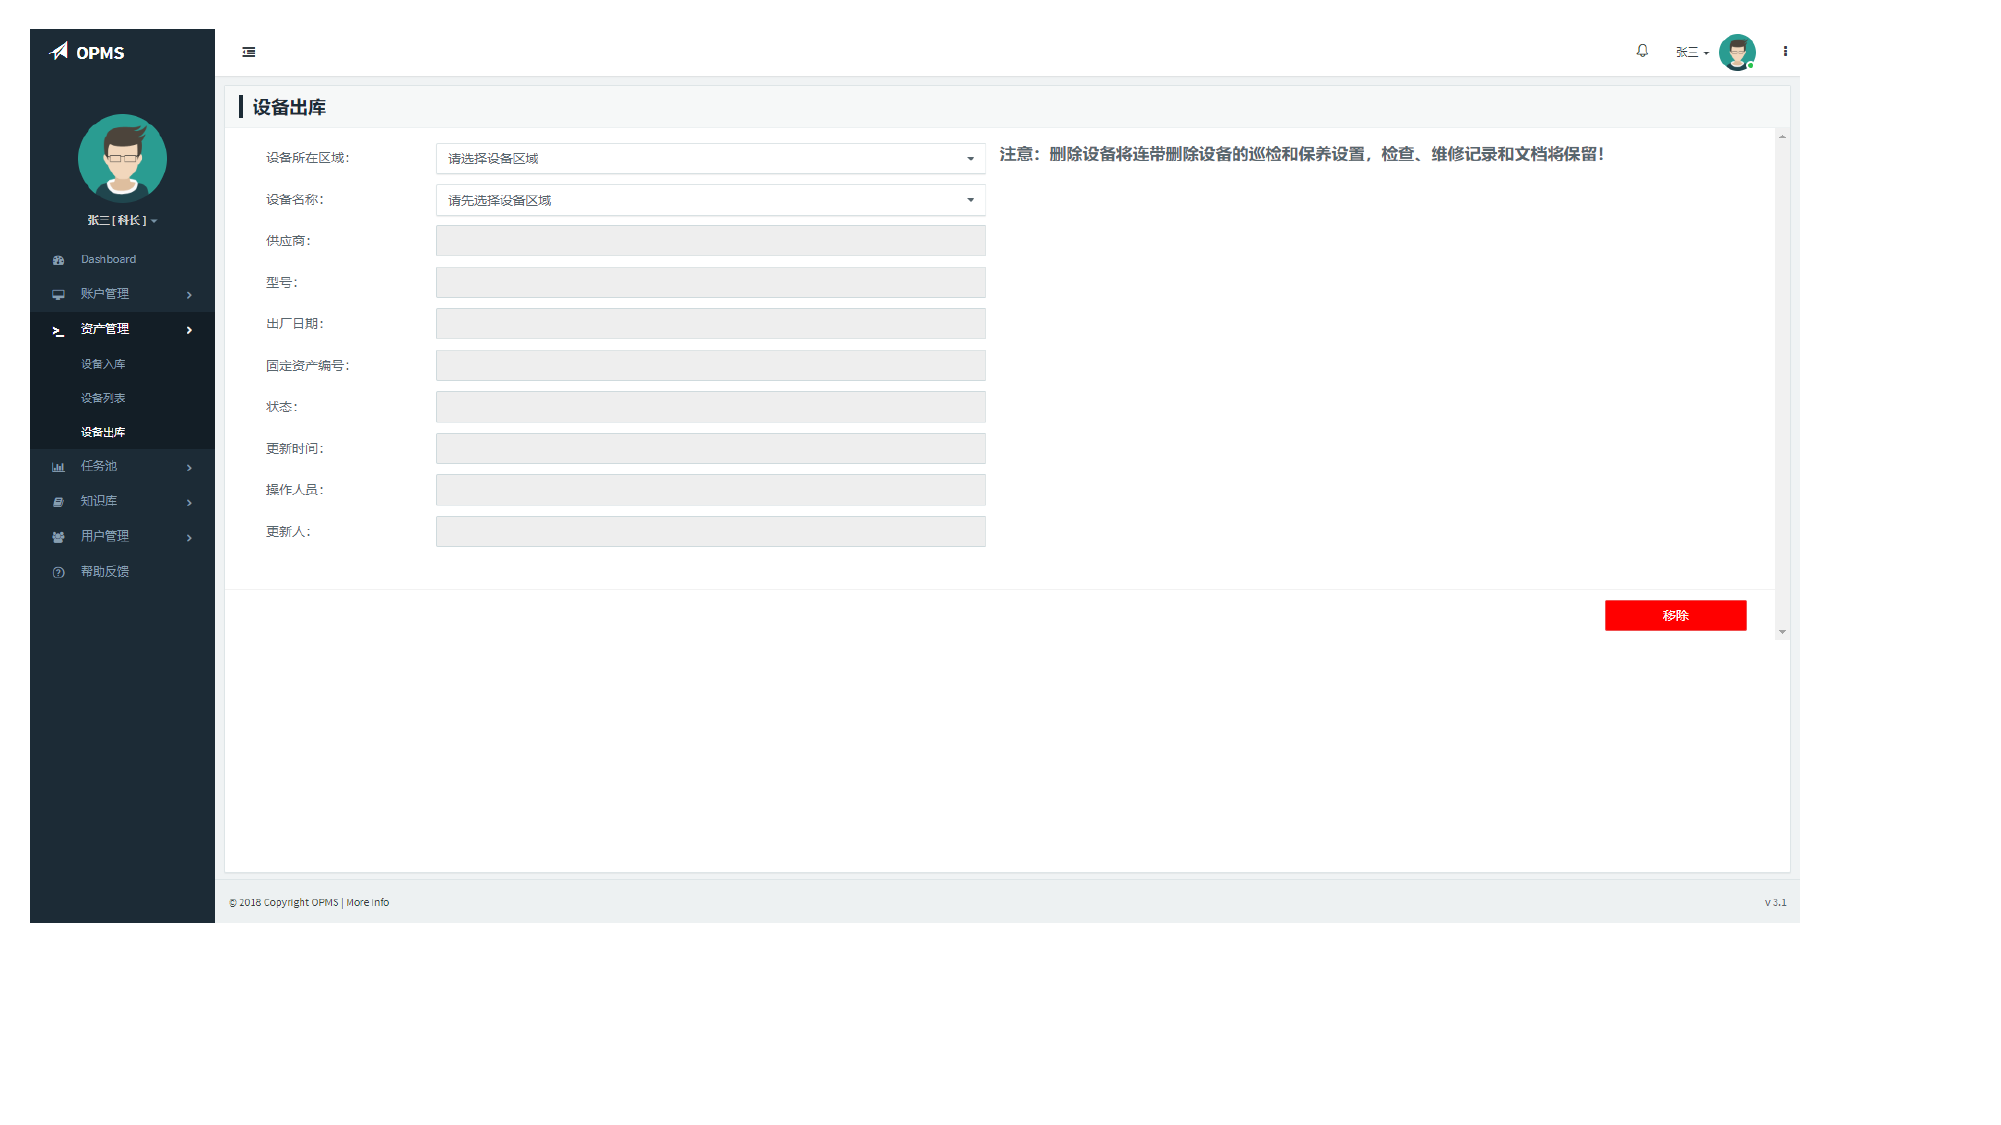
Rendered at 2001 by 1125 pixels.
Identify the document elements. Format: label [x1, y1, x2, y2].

picture [30, 29, 1800, 923]
